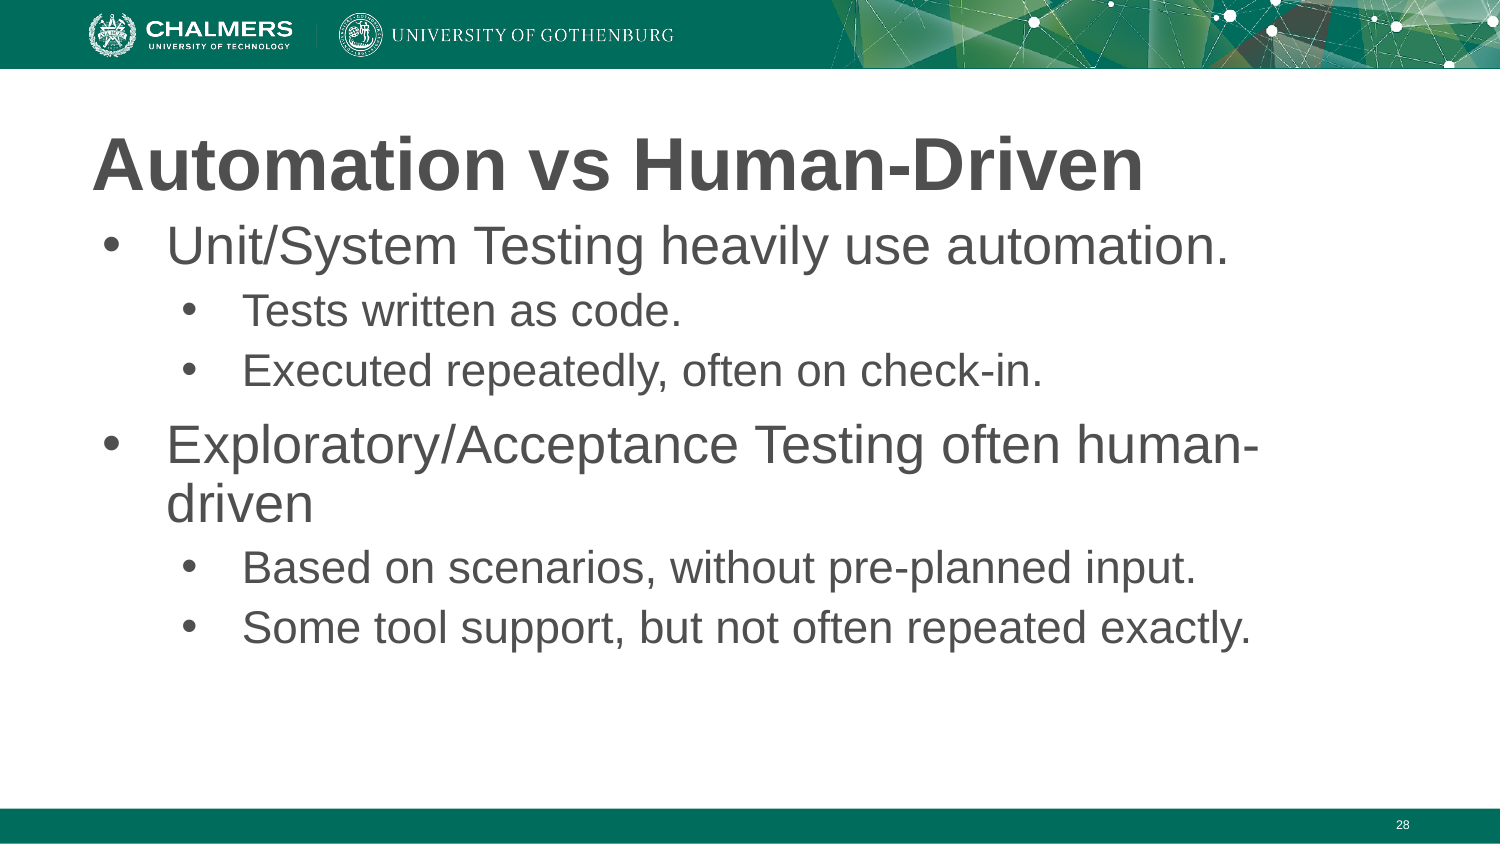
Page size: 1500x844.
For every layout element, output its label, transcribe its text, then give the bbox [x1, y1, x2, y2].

list Unit/System Testing heavily use automation. Tests written as code. Executed repeatedly, often on check-in. Exploratory/Acceptance Testing often human-driven Based on scenarios, without pre-planned input. Some tool support, but not often repeated exactly. [76, 210, 1425, 782]
title Automation vs Human-Driven [76, 100, 1425, 210]
slide_number ‹#› [1074, 809, 1425, 844]
picture [759, 0, 1500, 68]
picture [64, 0, 696, 85]
